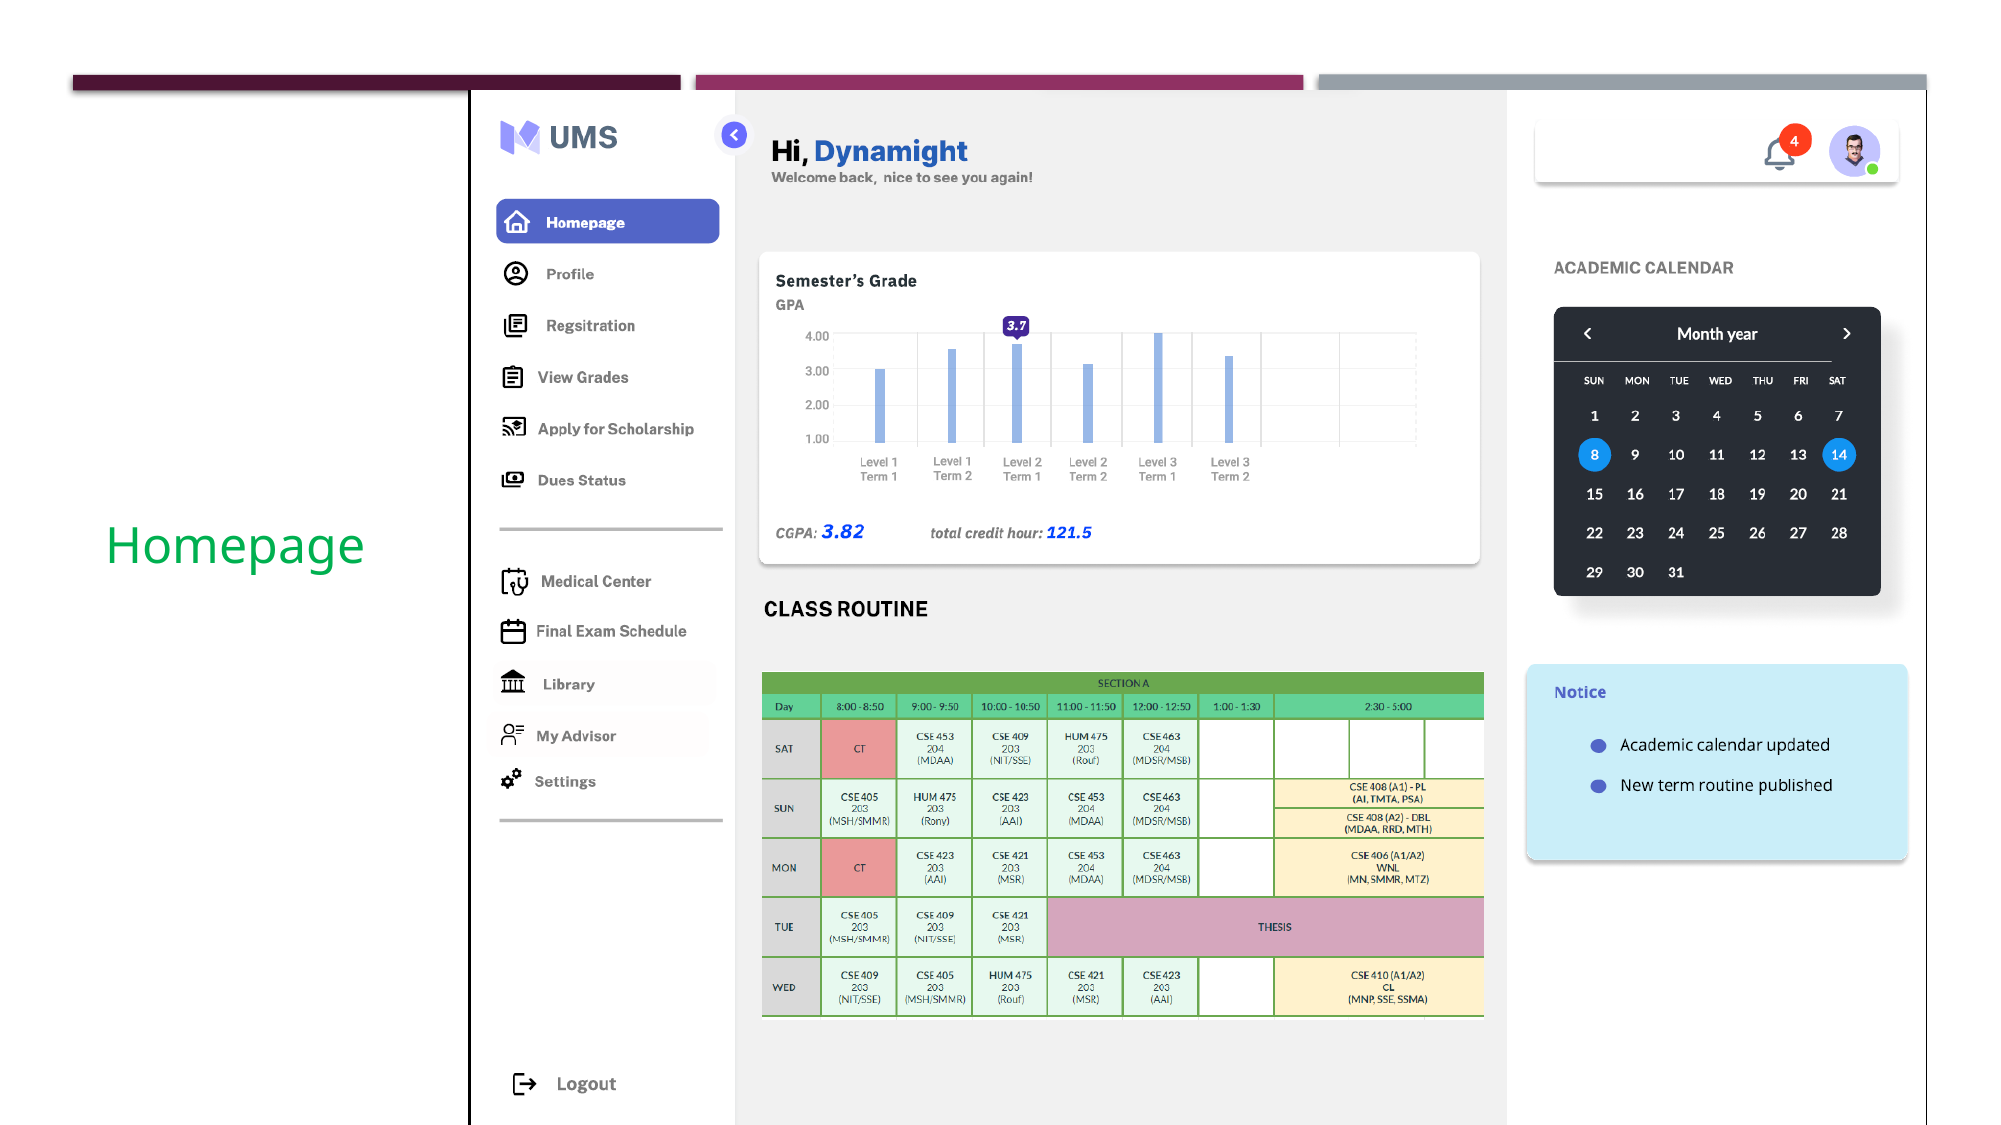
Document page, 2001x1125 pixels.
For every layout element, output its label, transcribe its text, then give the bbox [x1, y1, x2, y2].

text_box Homepage [90, 506, 381, 581]
picture [468, 89, 1928, 1125]
